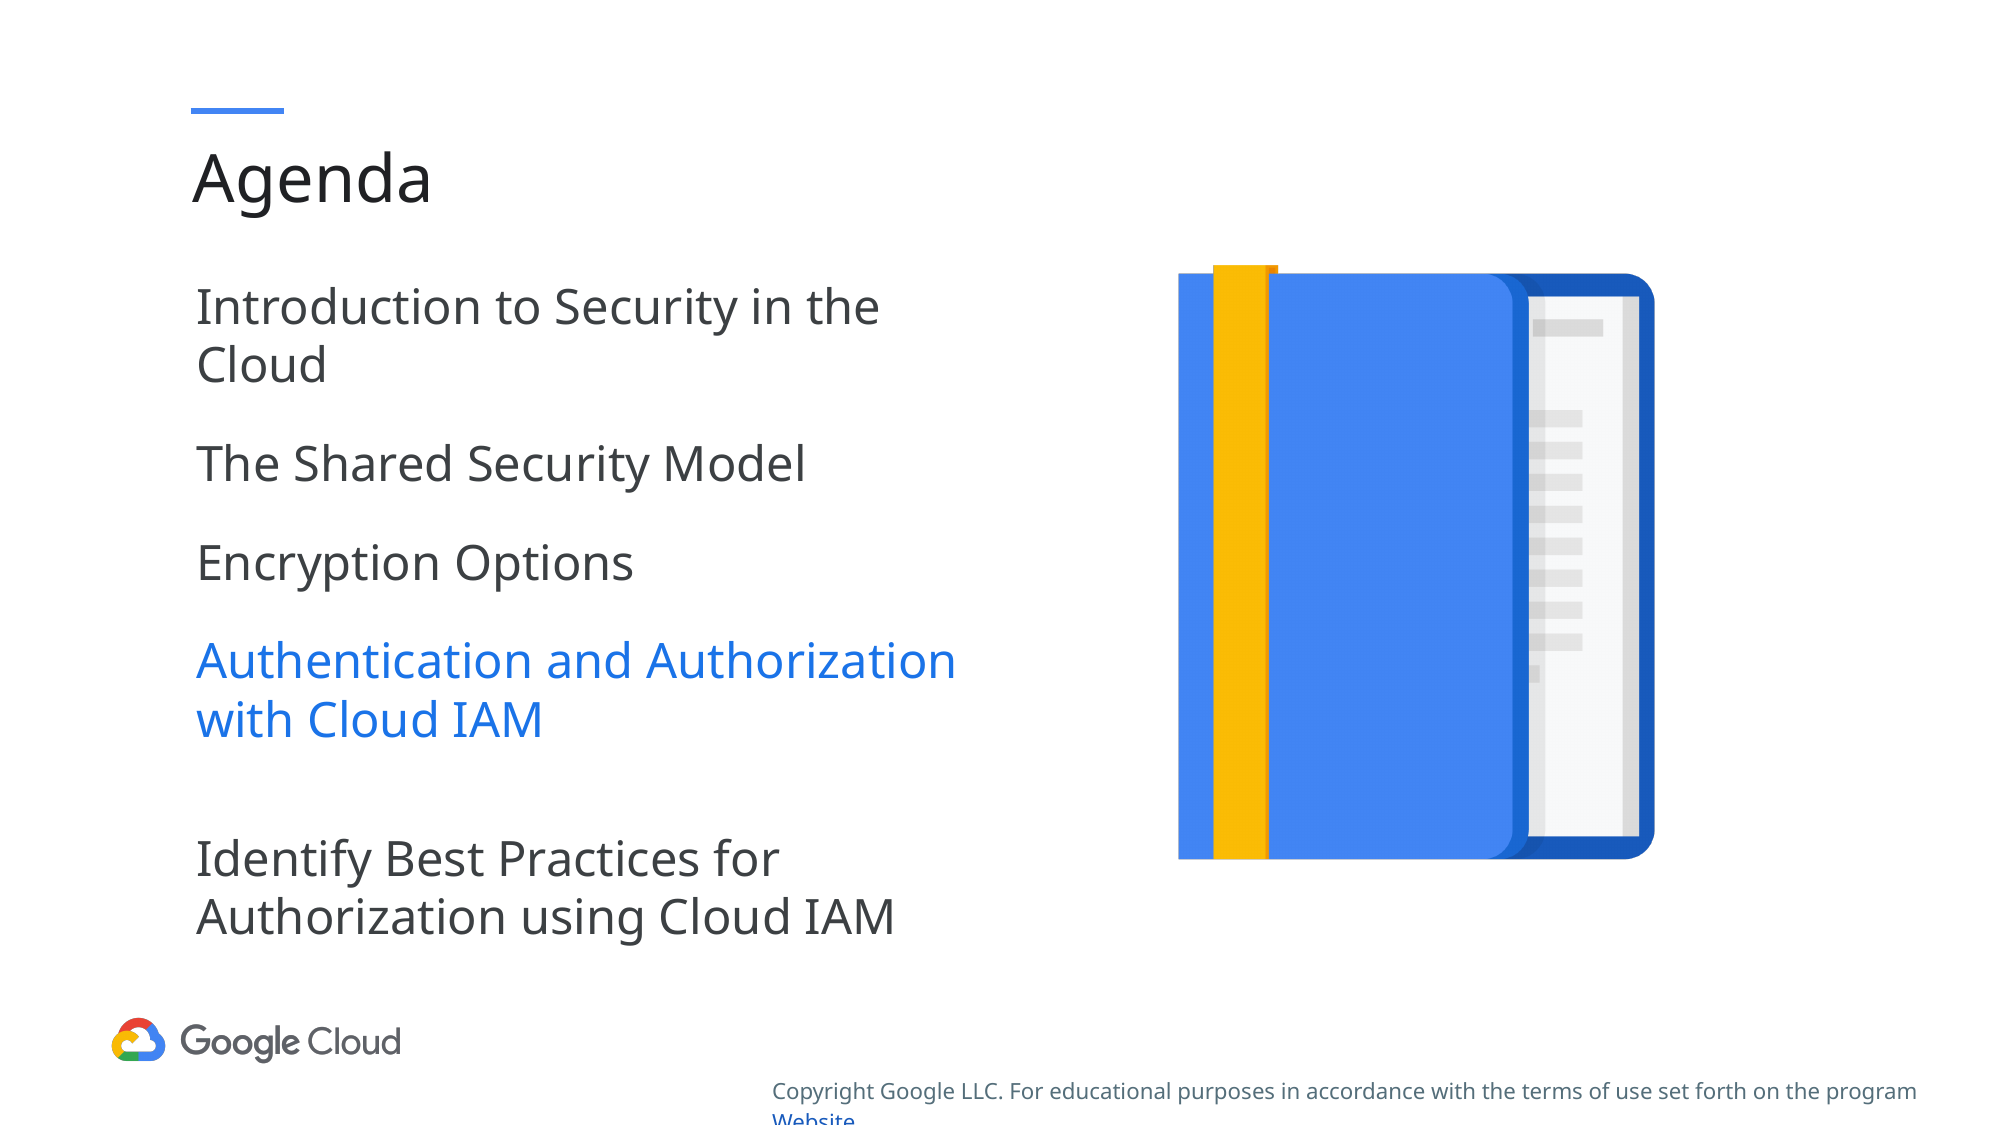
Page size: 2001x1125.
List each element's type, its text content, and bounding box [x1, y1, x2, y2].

picture [110, 1012, 401, 1068]
picture [1106, 252, 1726, 872]
text_box Copyright Google LLC. For educational purposes in accordance with the terms of use set forth on the program Website. [752, 1052, 1990, 1111]
title Agenda [182, 126, 1002, 251]
list Introduction to Security in the Cloud The Shared Security Model Encryption Options Authentication and Authorization with Cloud IAM Identify Best Practices for Authorization using Cloud IAM [186, 265, 987, 1007]
